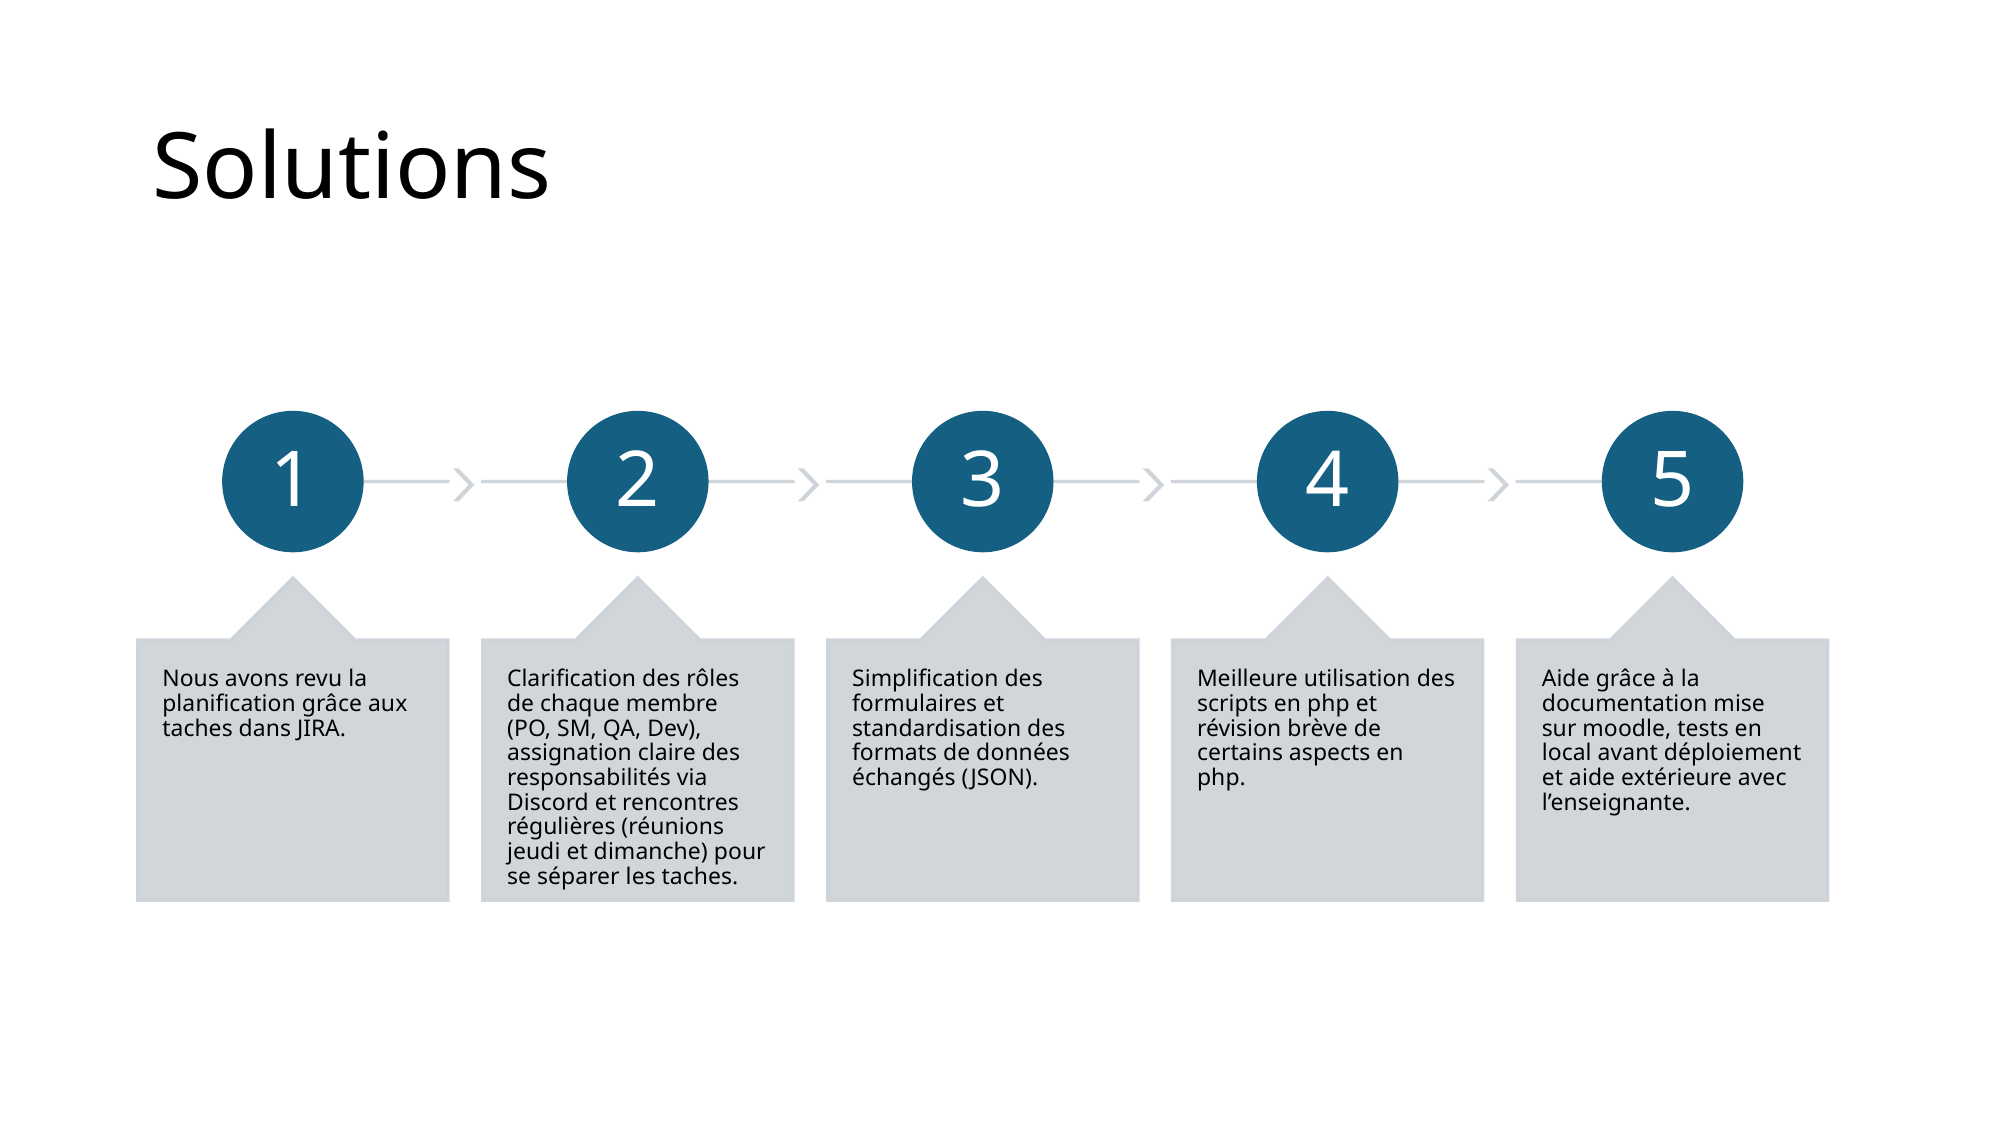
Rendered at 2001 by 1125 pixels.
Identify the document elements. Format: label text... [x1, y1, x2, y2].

title Solutions [137, 59, 1863, 278]
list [136, 298, 1863, 1014]
